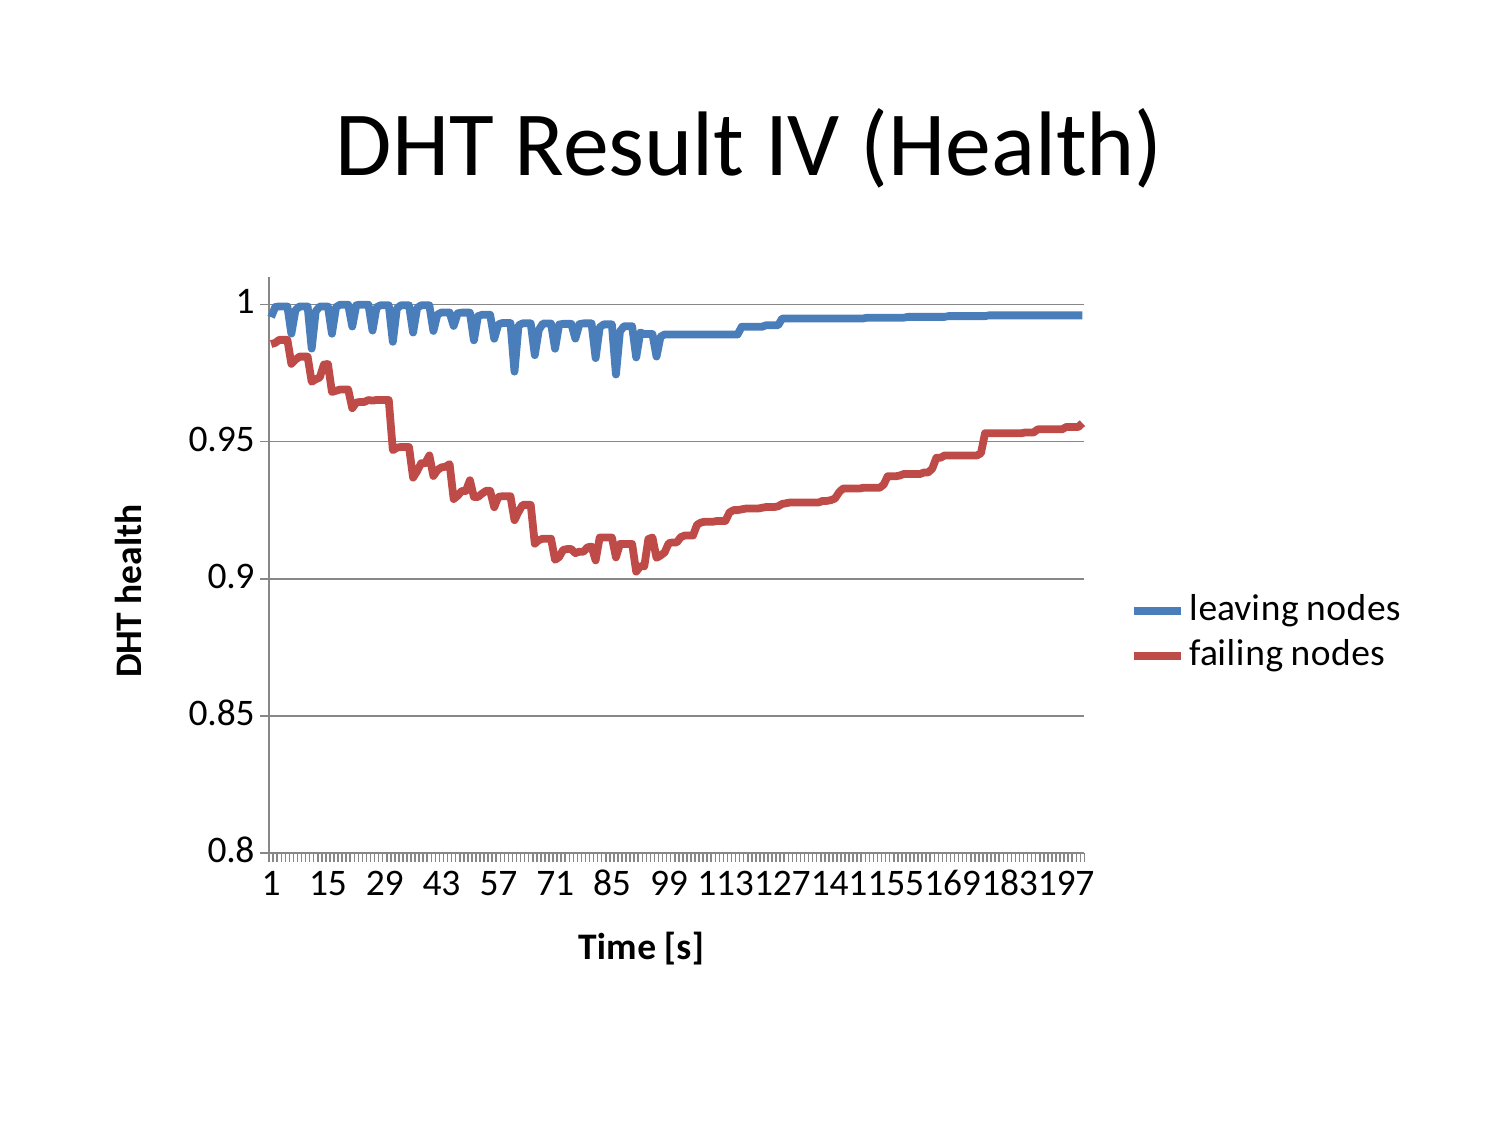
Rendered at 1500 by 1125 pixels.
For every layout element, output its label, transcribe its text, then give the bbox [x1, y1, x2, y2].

chart [74, 262, 1426, 1006]
title DHT Result IV (Health) [75, 45, 1425, 233]
